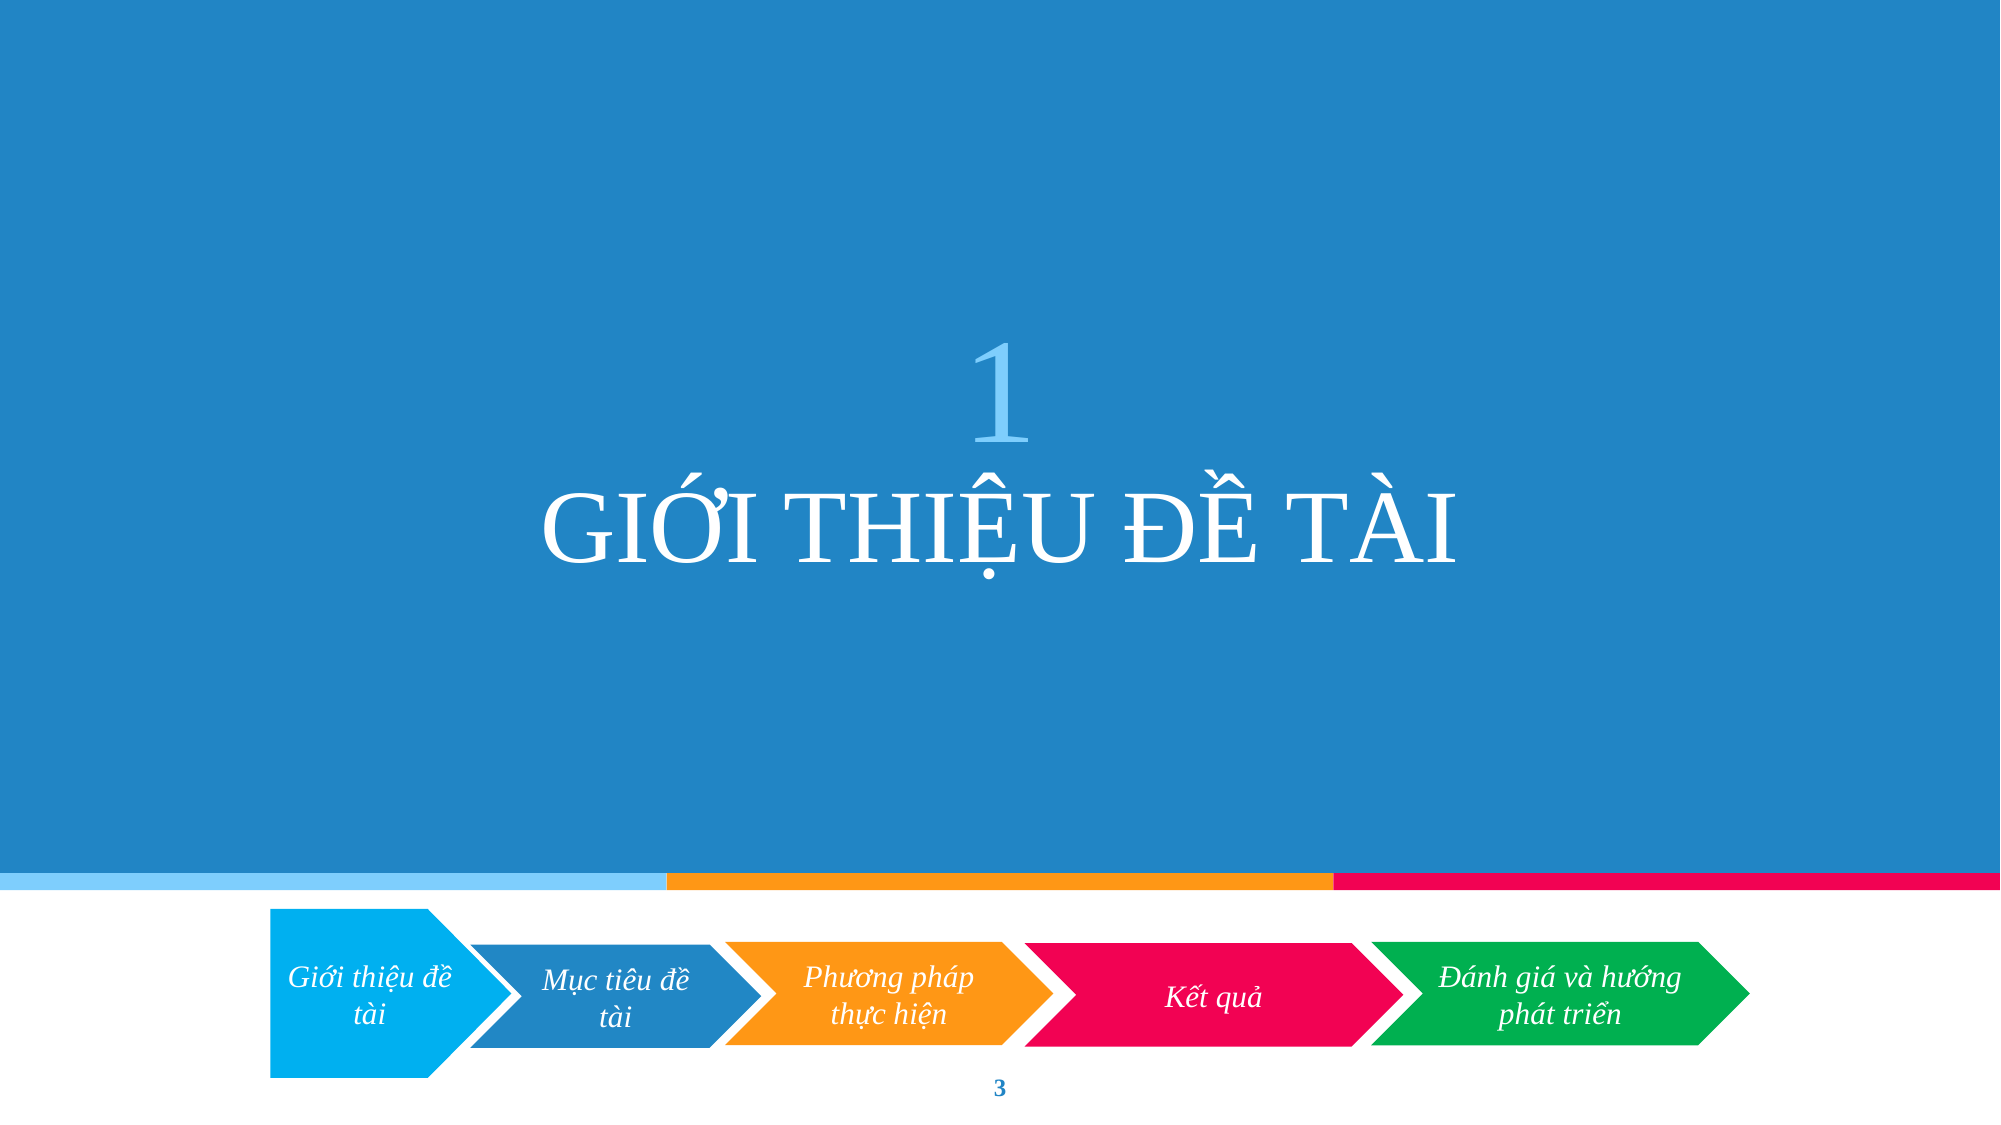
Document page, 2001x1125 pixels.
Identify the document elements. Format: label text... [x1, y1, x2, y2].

slide_number 3 [249, 1056, 1750, 1125]
title 1 GIỚI THIỆU ĐỀ TÀI [362, 346, 1638, 600]
text_box Mục tiêu đề tài [470, 944, 724, 1048]
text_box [724, 941, 1751, 1047]
text_box Giới thiệu đề tài [270, 908, 512, 1078]
